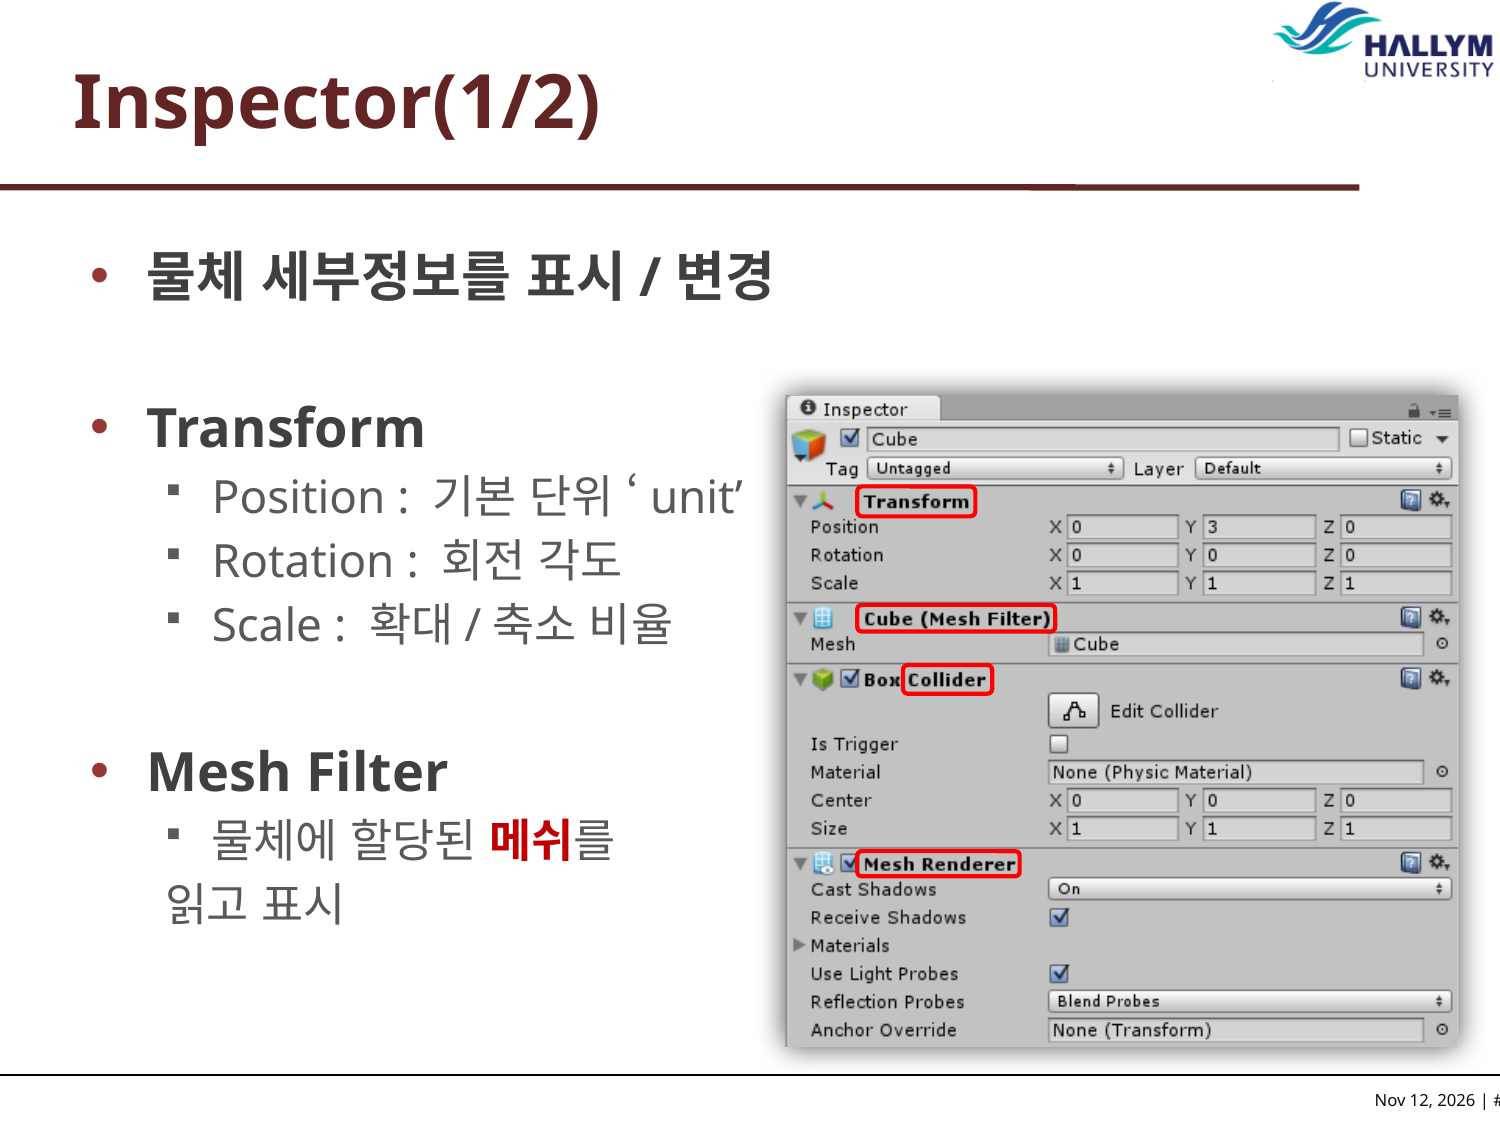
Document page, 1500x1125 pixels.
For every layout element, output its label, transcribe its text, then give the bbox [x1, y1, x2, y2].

list 물체 세부정보를 표시/변경 Transform Position : 기본 단위 ‘unit’ Rotation : 회전 각도 Scale : 확대/축소 비율 Mesh Filter 물체에 할당된 메쉬를 읽고 표시 [75, 234, 1425, 1032]
title Inspector(1/2) [44, 33, 1395, 164]
picture [1269, 0, 1500, 82]
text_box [785, 394, 1459, 1047]
